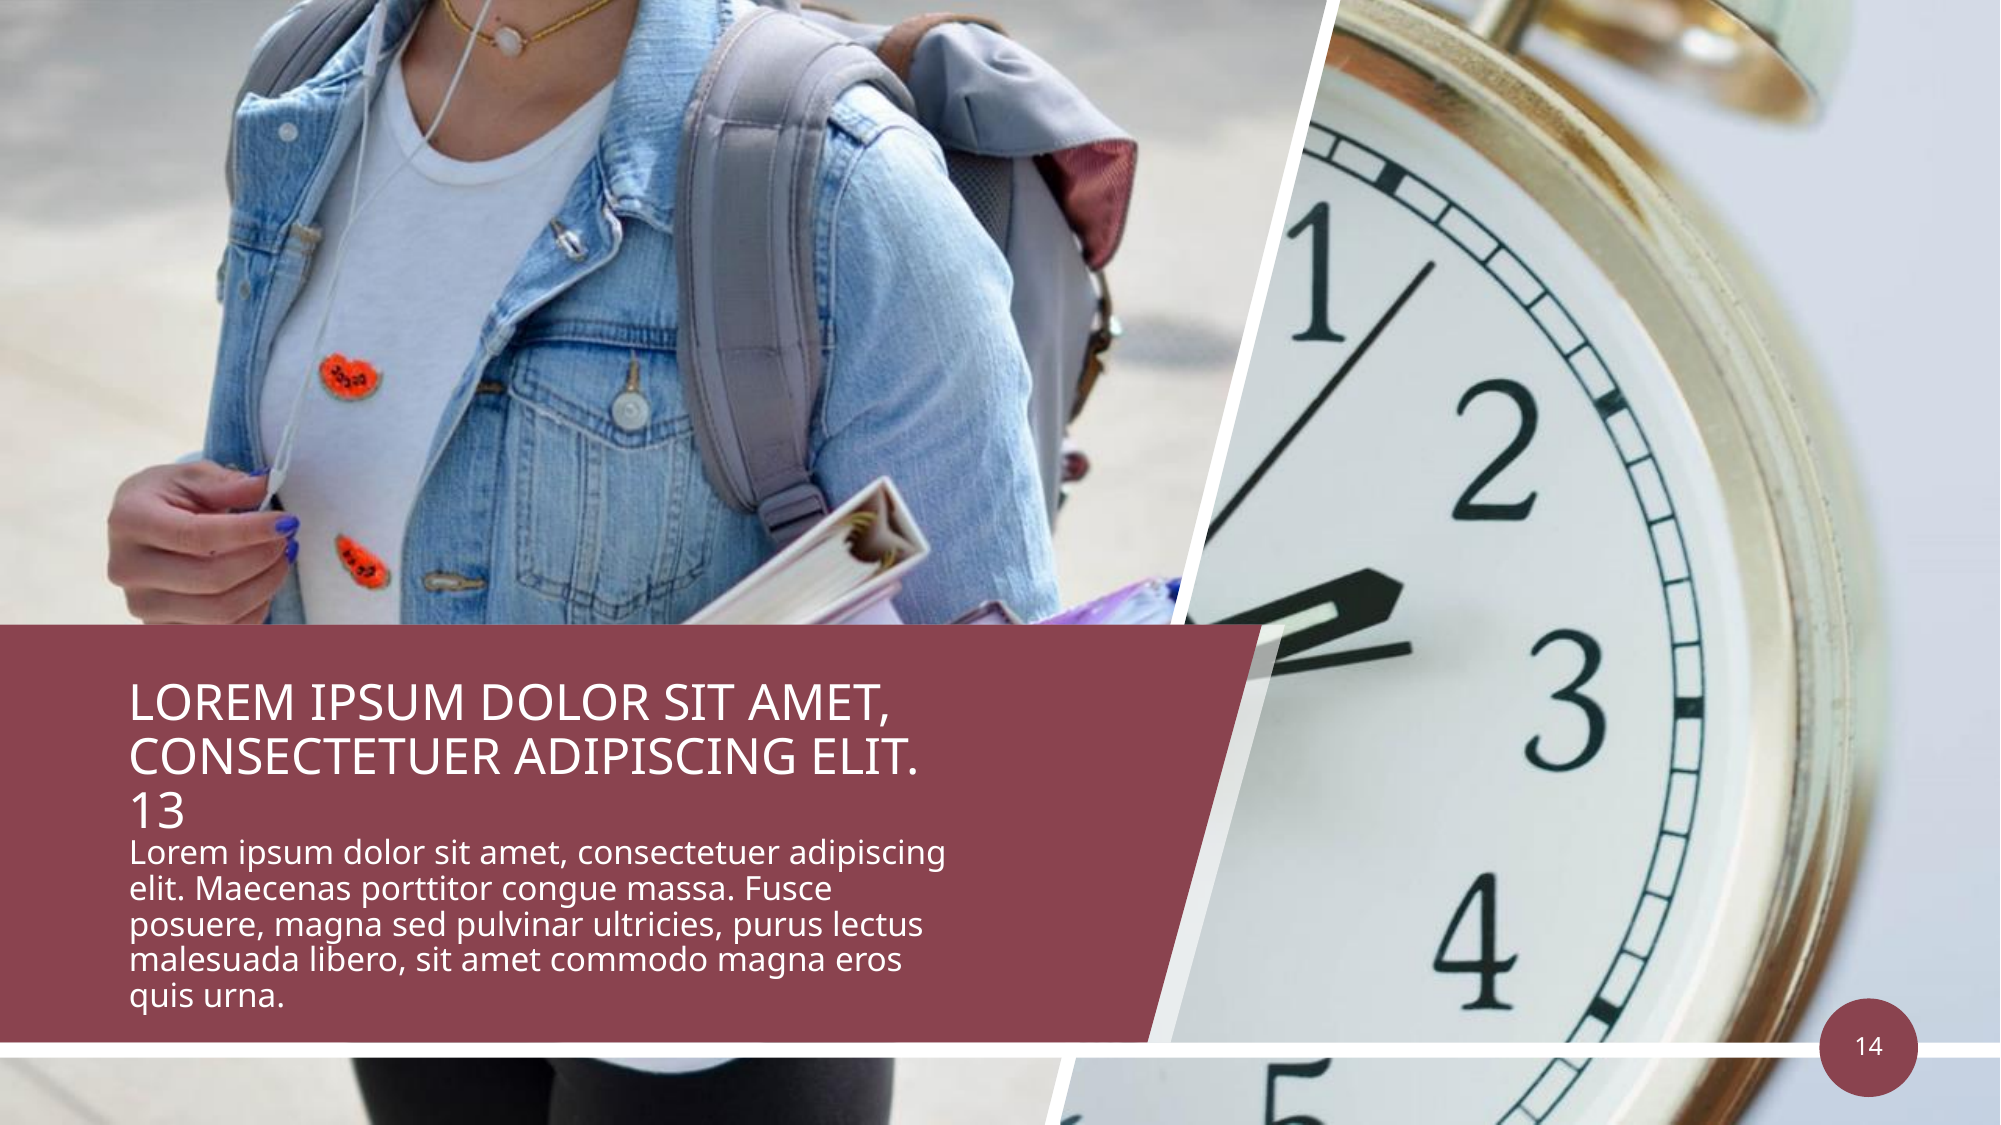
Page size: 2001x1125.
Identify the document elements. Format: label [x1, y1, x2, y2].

text_box [0, 624, 1285, 1043]
picture [0, 0, 2000, 1125]
